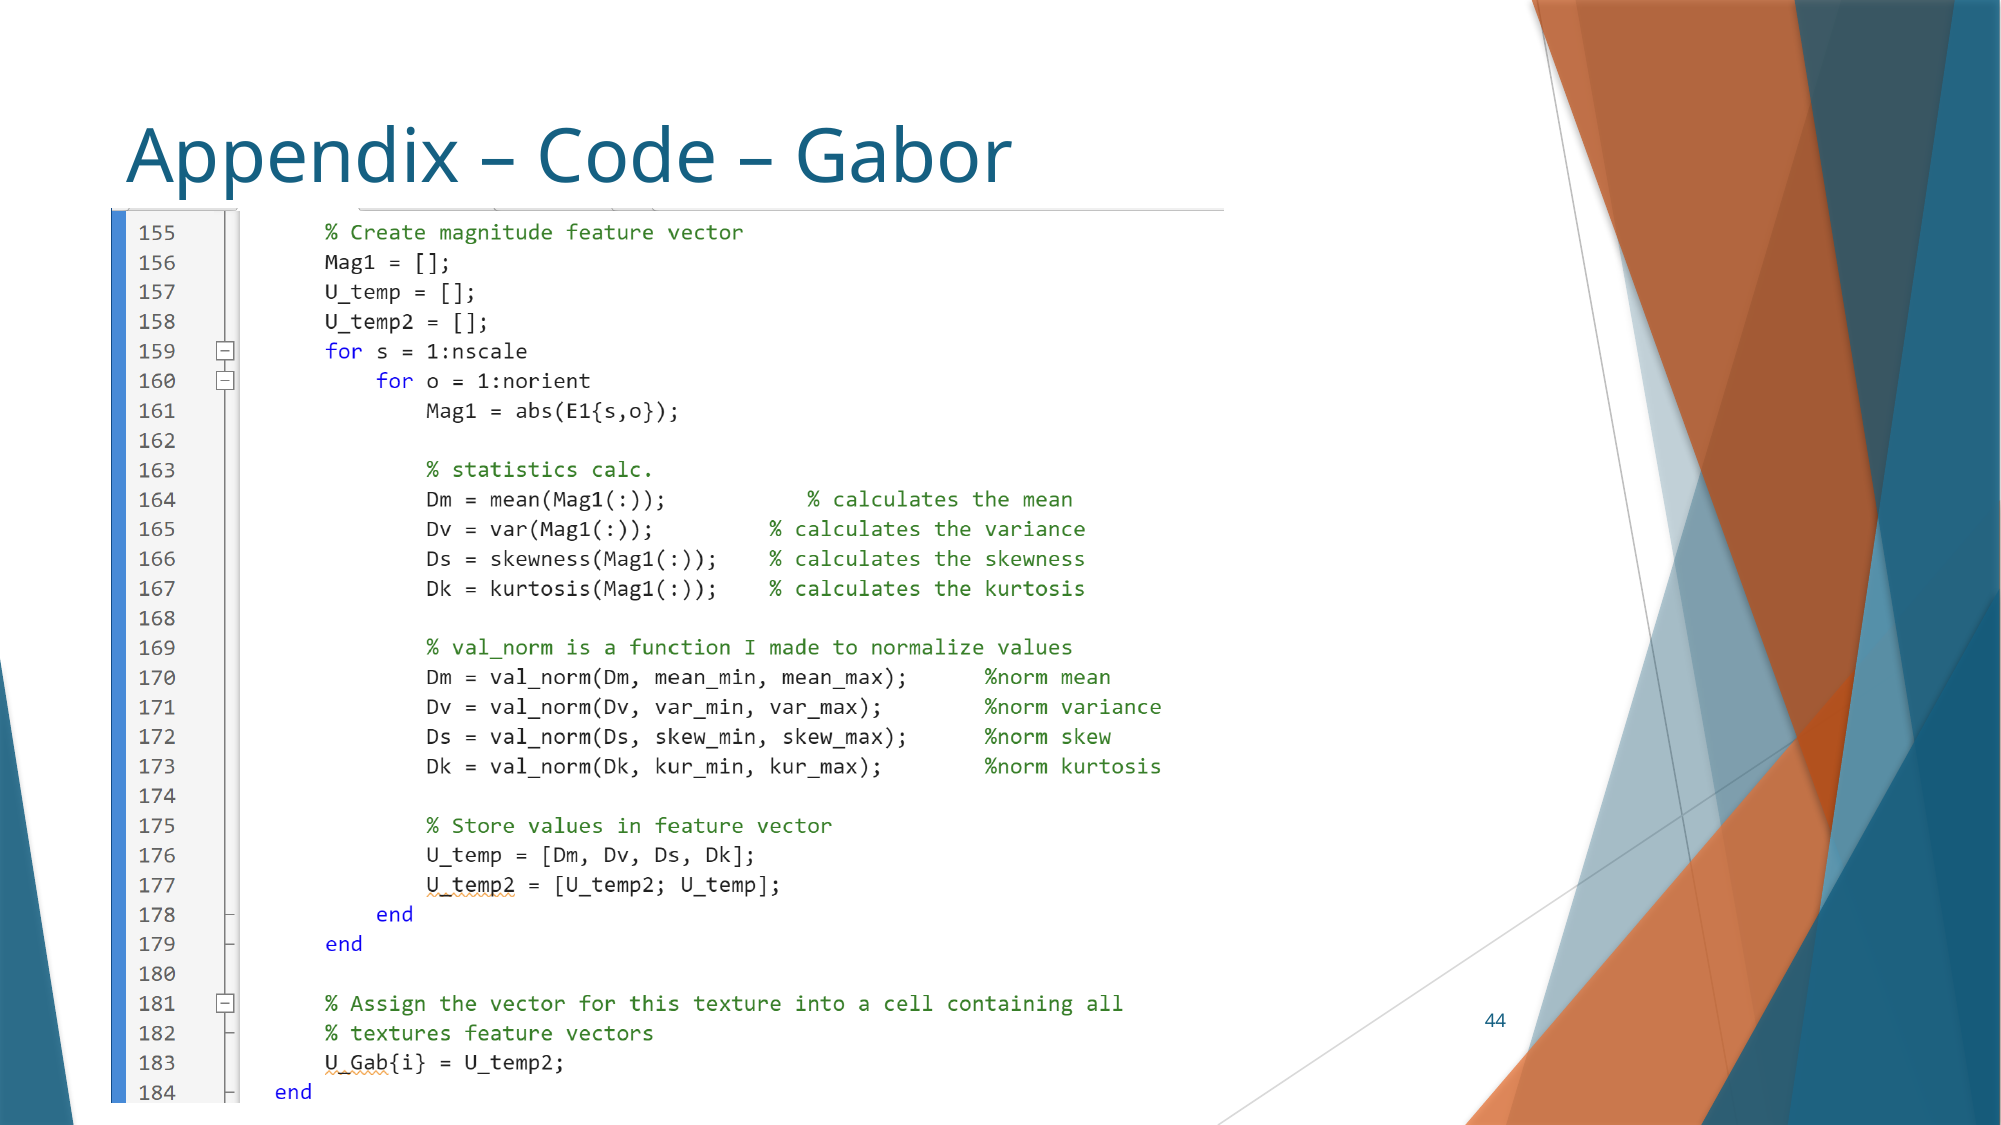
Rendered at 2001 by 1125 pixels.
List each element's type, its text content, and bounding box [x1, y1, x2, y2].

title Appendix – Code – Gabor [111, 99, 1522, 317]
picture [110, 207, 1225, 1104]
slide_number 44 [1409, 991, 1522, 1051]
